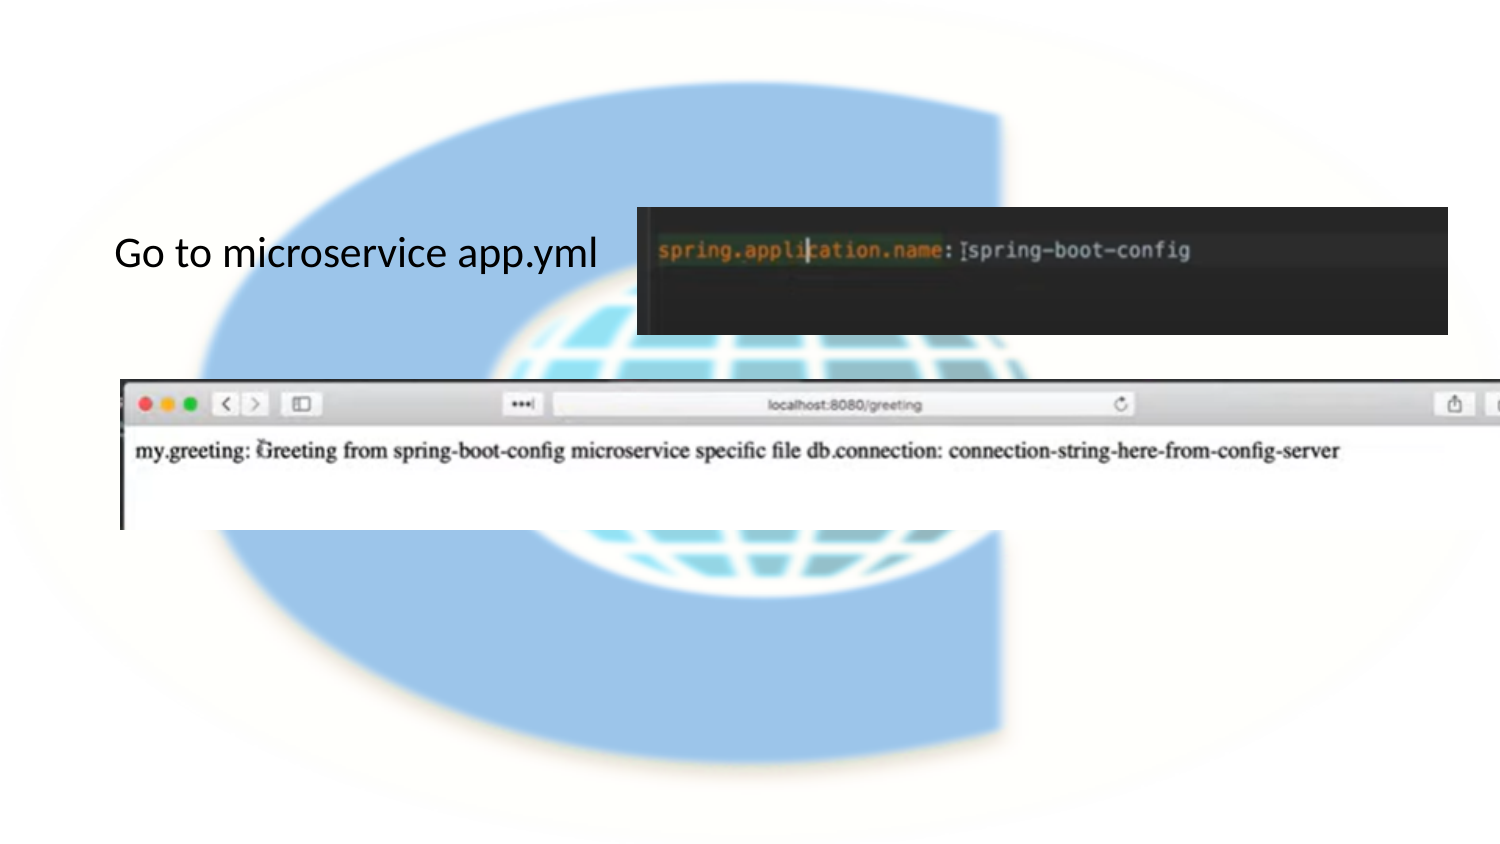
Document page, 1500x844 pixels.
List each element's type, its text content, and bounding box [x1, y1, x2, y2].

picture [120, 379, 1500, 530]
list Go to microservice app.yml [103, 224, 1397, 760]
picture [636, 207, 1449, 335]
